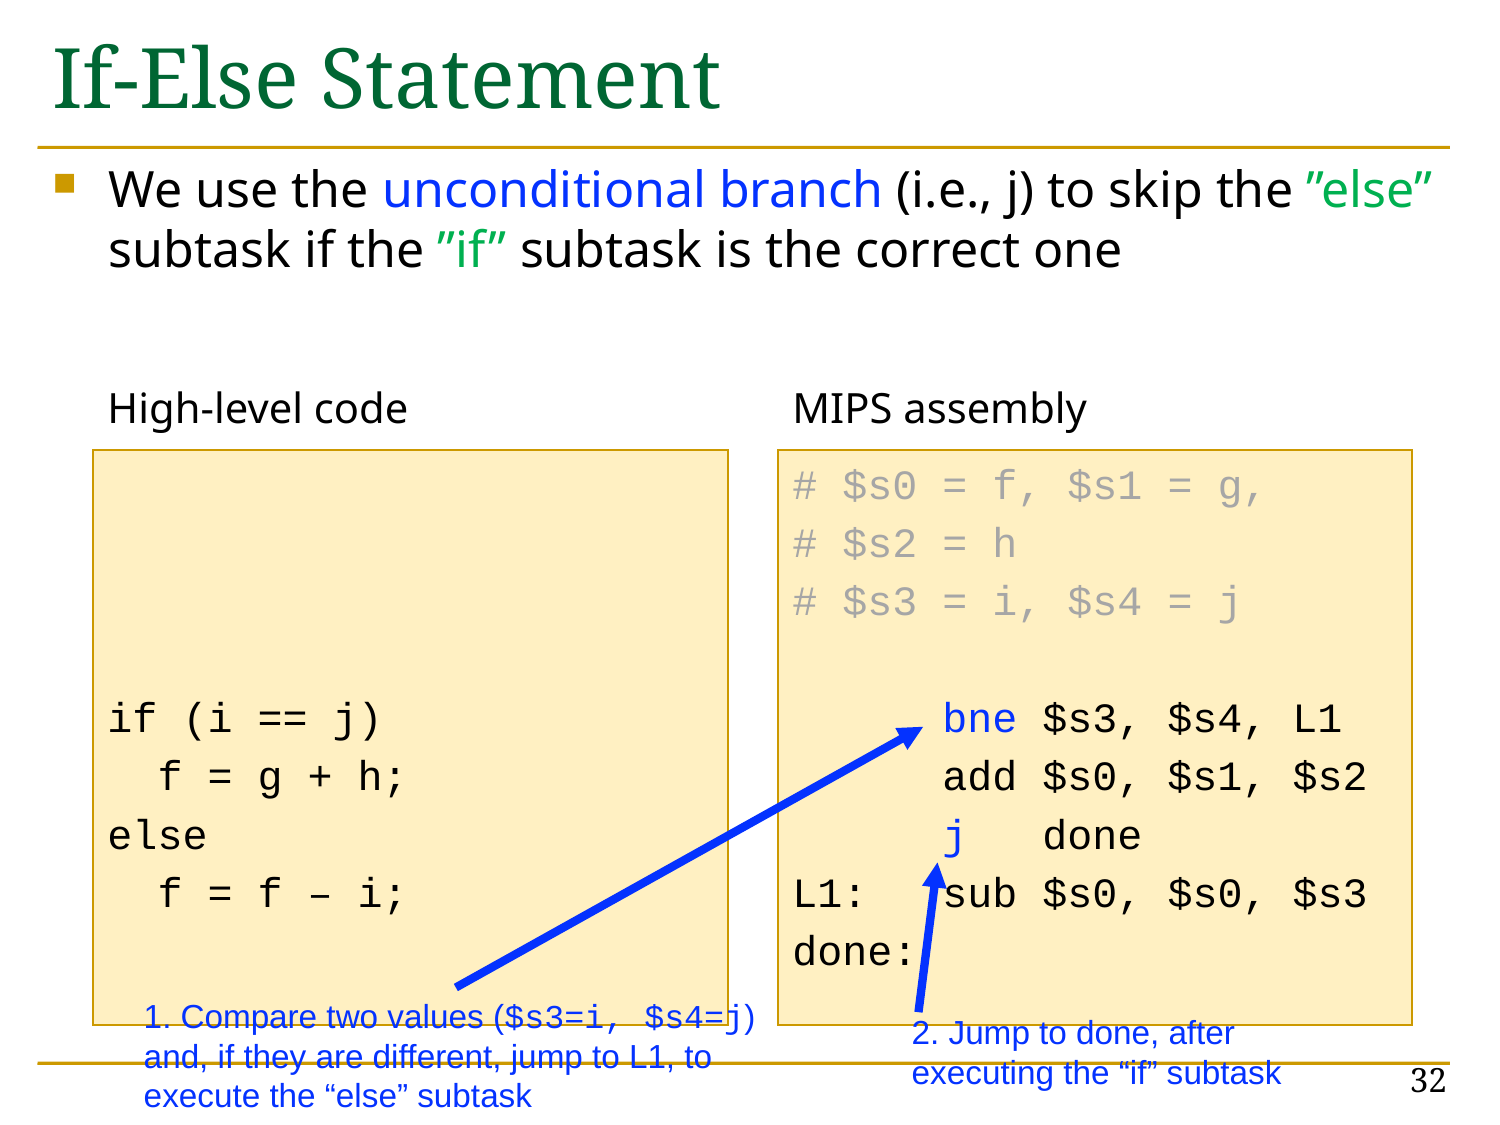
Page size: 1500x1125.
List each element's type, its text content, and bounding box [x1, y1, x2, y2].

text_box # $s0 = f, $s1 = g, # $s2 = h # $s3 = i, $s4 = j bne $s3, $s4, L1 add $s0, $s1, $s2 j done L1: sub $s0, $s0, $s3 done: [777, 450, 1413, 1025]
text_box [455, 726, 924, 988]
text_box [918, 862, 938, 1013]
slide_number 32 [1111, 1036, 1462, 1112]
text_box 1. Compare two values ($s3=i, $s4=j) and, if they are different, jump to L1, to execute the “else” subtask [128, 987, 783, 1122]
text_box 2. Jump to done, after executing the “if” subtask [896, 1004, 1375, 1099]
list We use the unconditional branch (i.e., j) to skip the ”else” subtask if the ”if” subtask is the correct one [37, 150, 1450, 1063]
text_box if (i == j) f = g + h; else f = f – i; [92, 450, 728, 1025]
text_box High-level code [92, 374, 728, 450]
title If-Else Statement [37, 0, 1450, 150]
text_box MIPS assembly [777, 374, 1413, 450]
